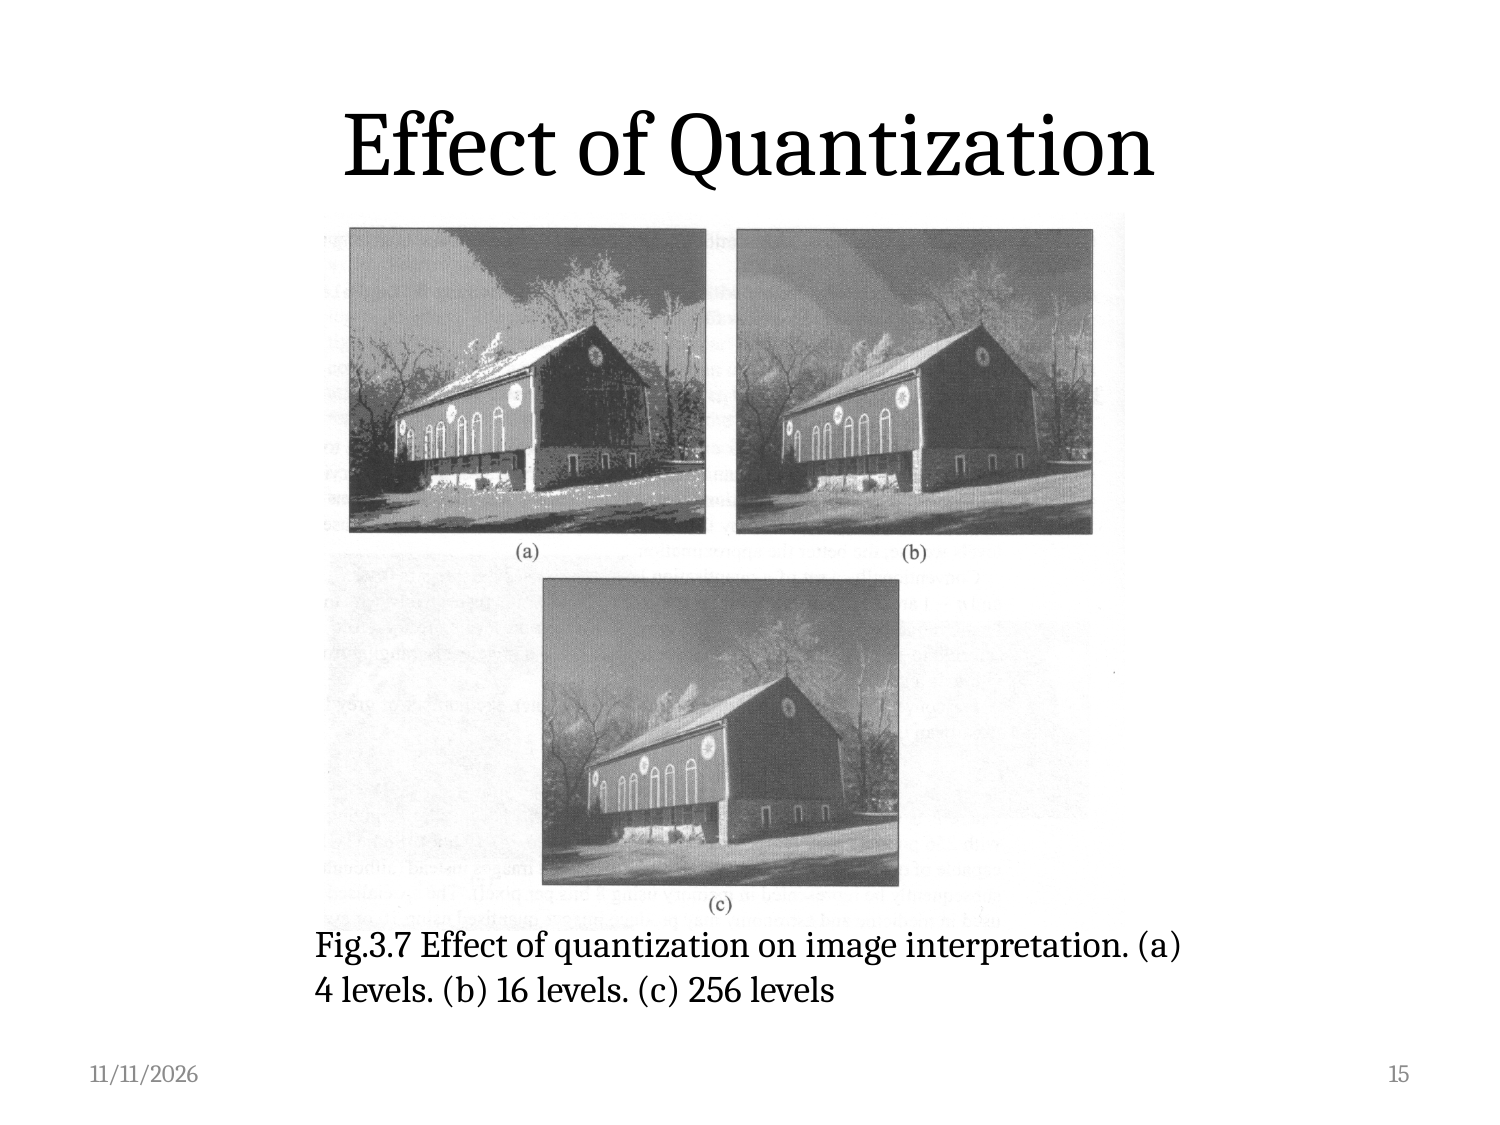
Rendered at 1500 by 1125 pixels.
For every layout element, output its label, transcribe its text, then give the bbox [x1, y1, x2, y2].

title Effect of Quantization [75, 45, 1425, 233]
slide_number 15 [1074, 1042, 1425, 1103]
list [324, 212, 1126, 931]
text_box Fig.3.7 Effect of quantization on image interpretation. (a) 4 levels. (b) 16 levels. (c) 256 levels [299, 912, 1200, 1018]
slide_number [75, 1042, 425, 1103]
